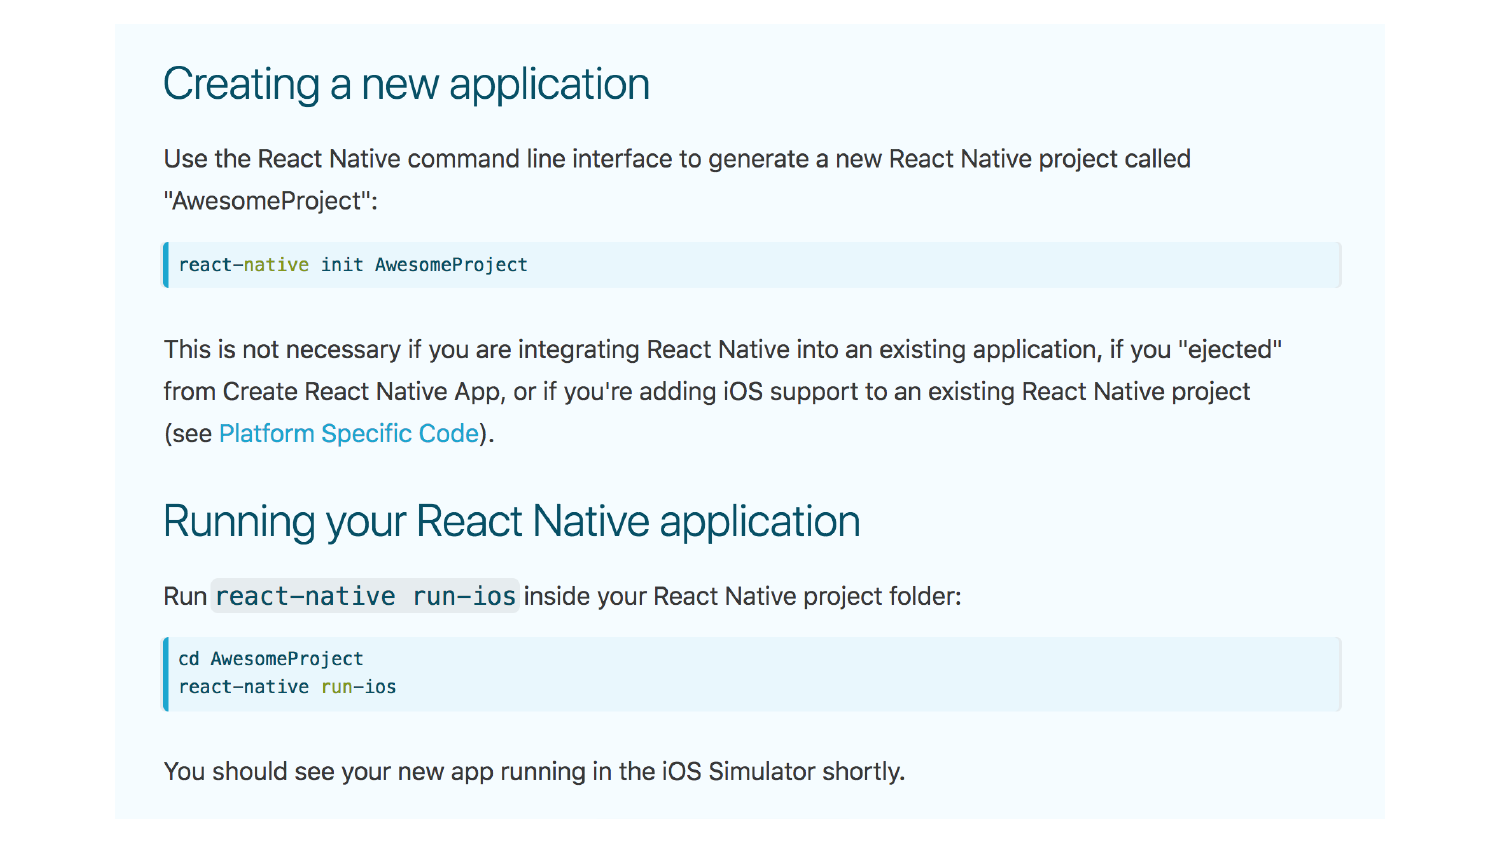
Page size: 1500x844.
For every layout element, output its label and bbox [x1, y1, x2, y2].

picture [114, 24, 1386, 819]
